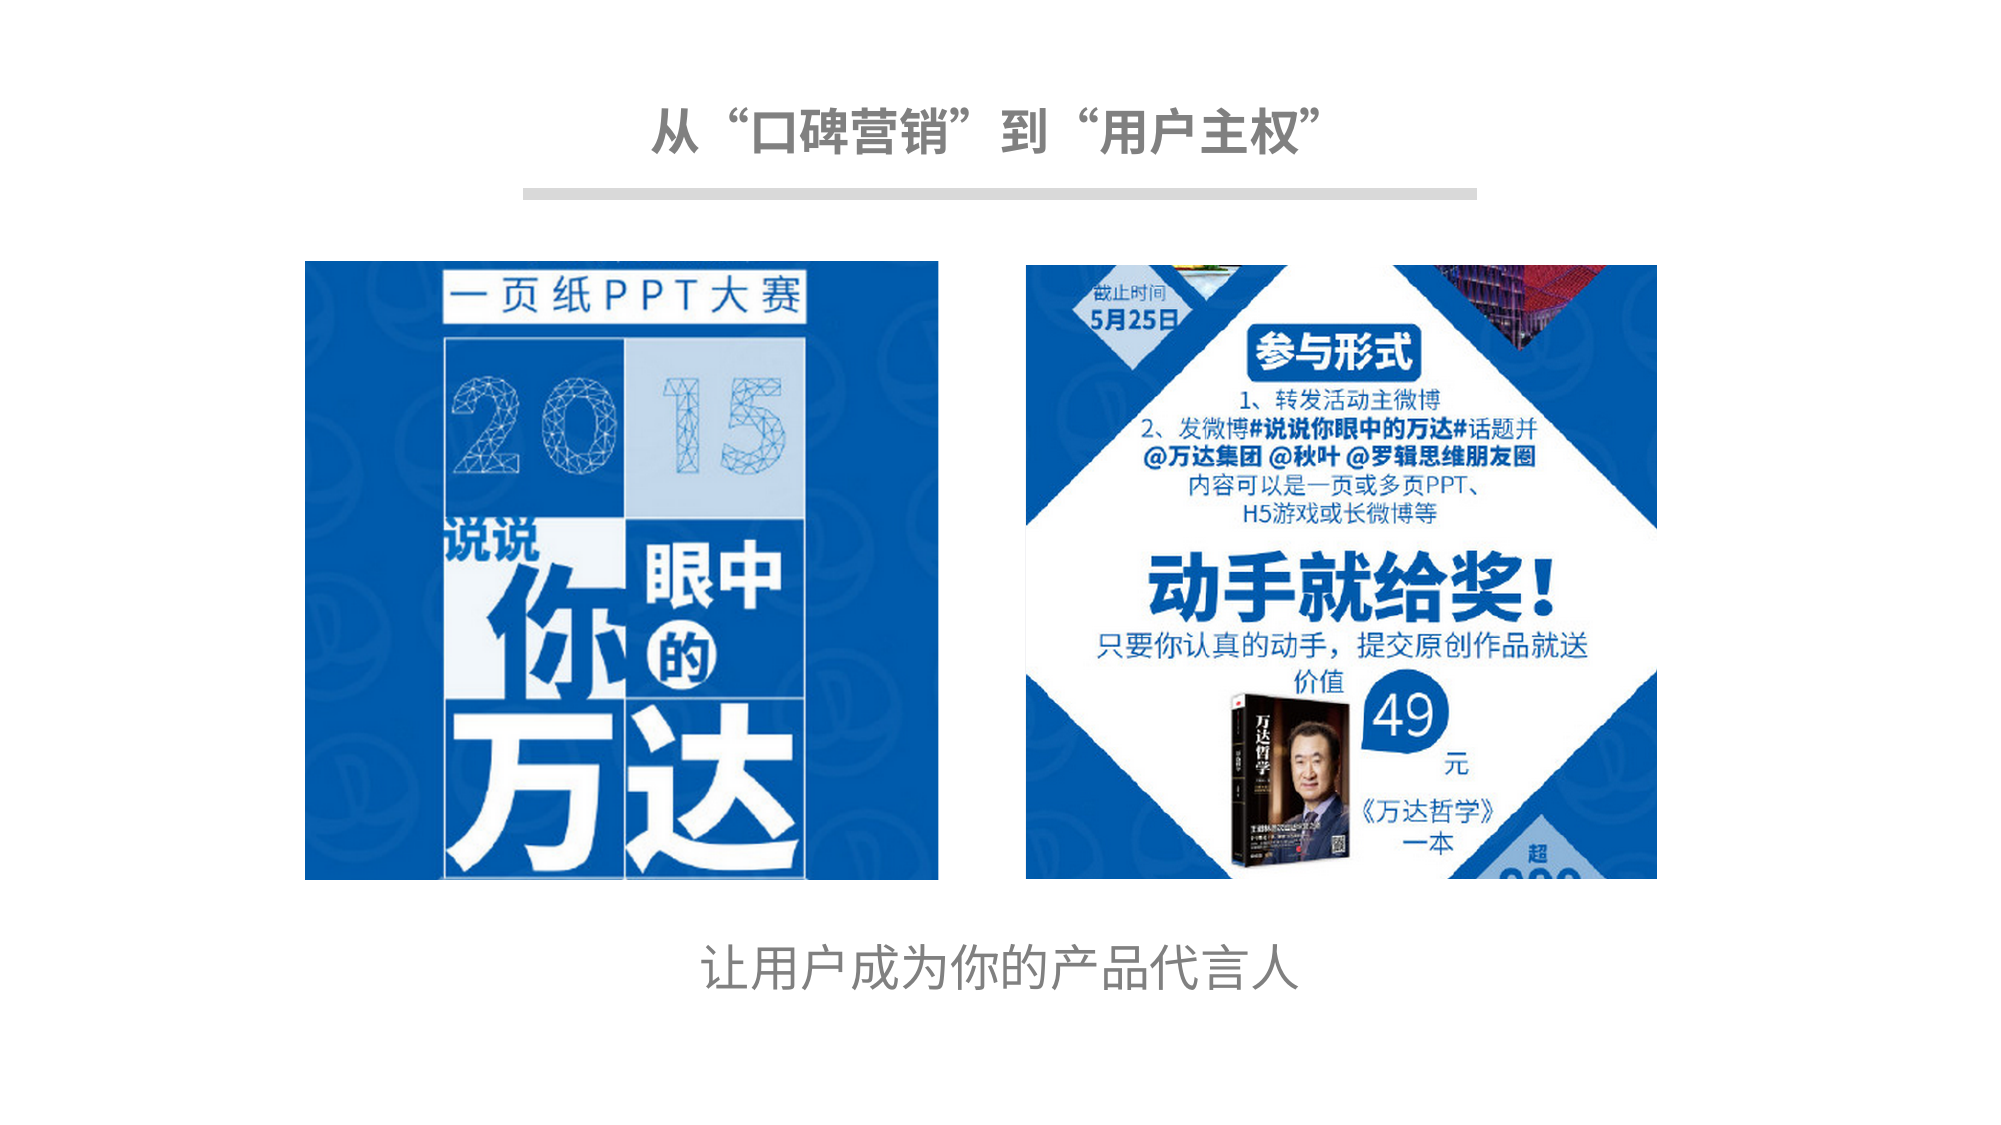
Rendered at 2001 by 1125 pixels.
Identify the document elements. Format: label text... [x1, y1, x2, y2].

text_box 让用户成为你的产品代言人 [220, 928, 1780, 1004]
picture [305, 261, 939, 880]
picture [1025, 265, 1657, 880]
text_box 从“口碑营销”到“用户主权” [220, 93, 1780, 169]
